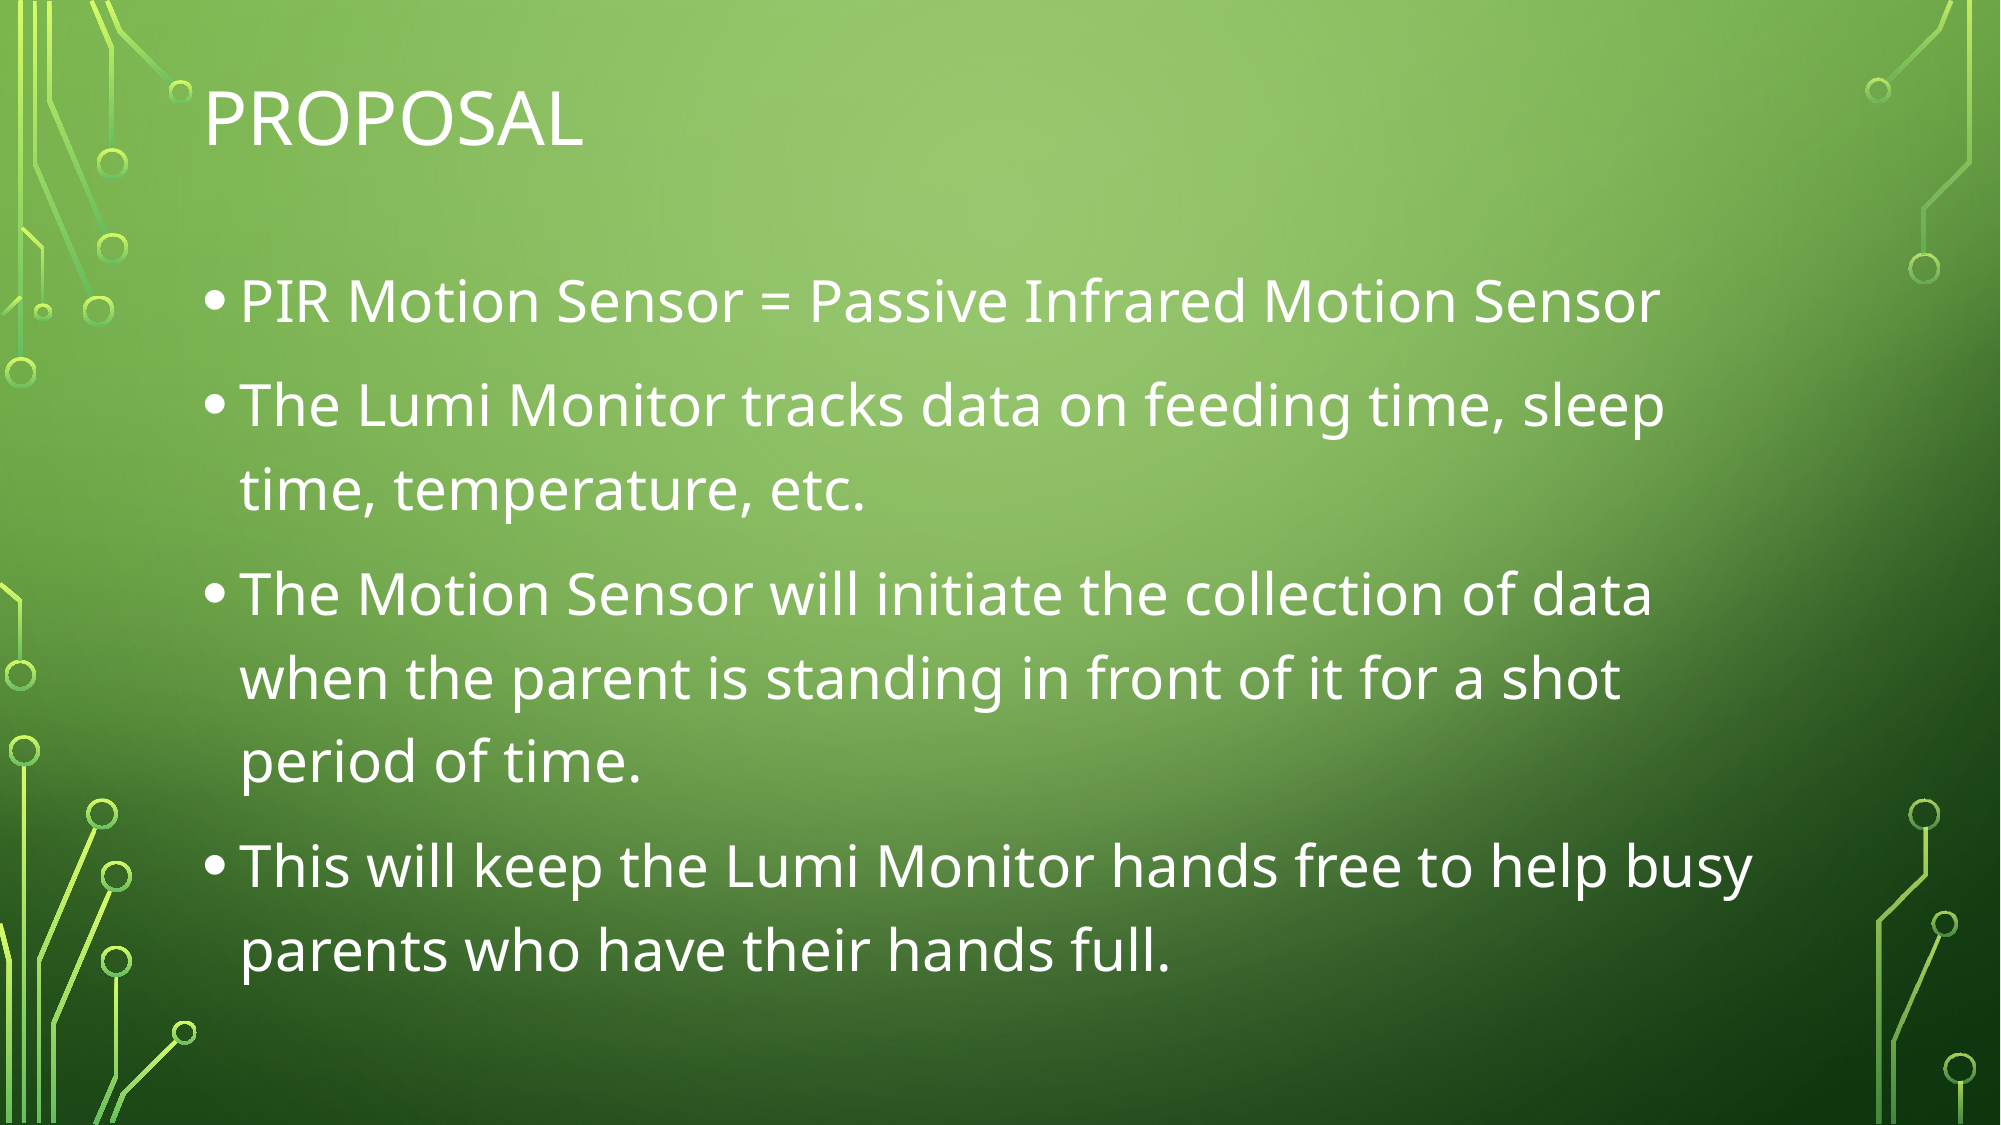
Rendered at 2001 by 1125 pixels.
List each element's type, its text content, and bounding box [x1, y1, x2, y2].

list PIR Motion Sensor = Passive Infrared Motion Sensor The Lumi Monitor tracks data on feeding time, sleep time, temperature, etc. The Motion Sensor will initiate the collection of data when the parent is standing in front of it for a shot period of time. This will keep the Lumi Monitor hands free to help busy parents who have their hands full. [187, 242, 1813, 1049]
title Proposal [187, 0, 1813, 242]
